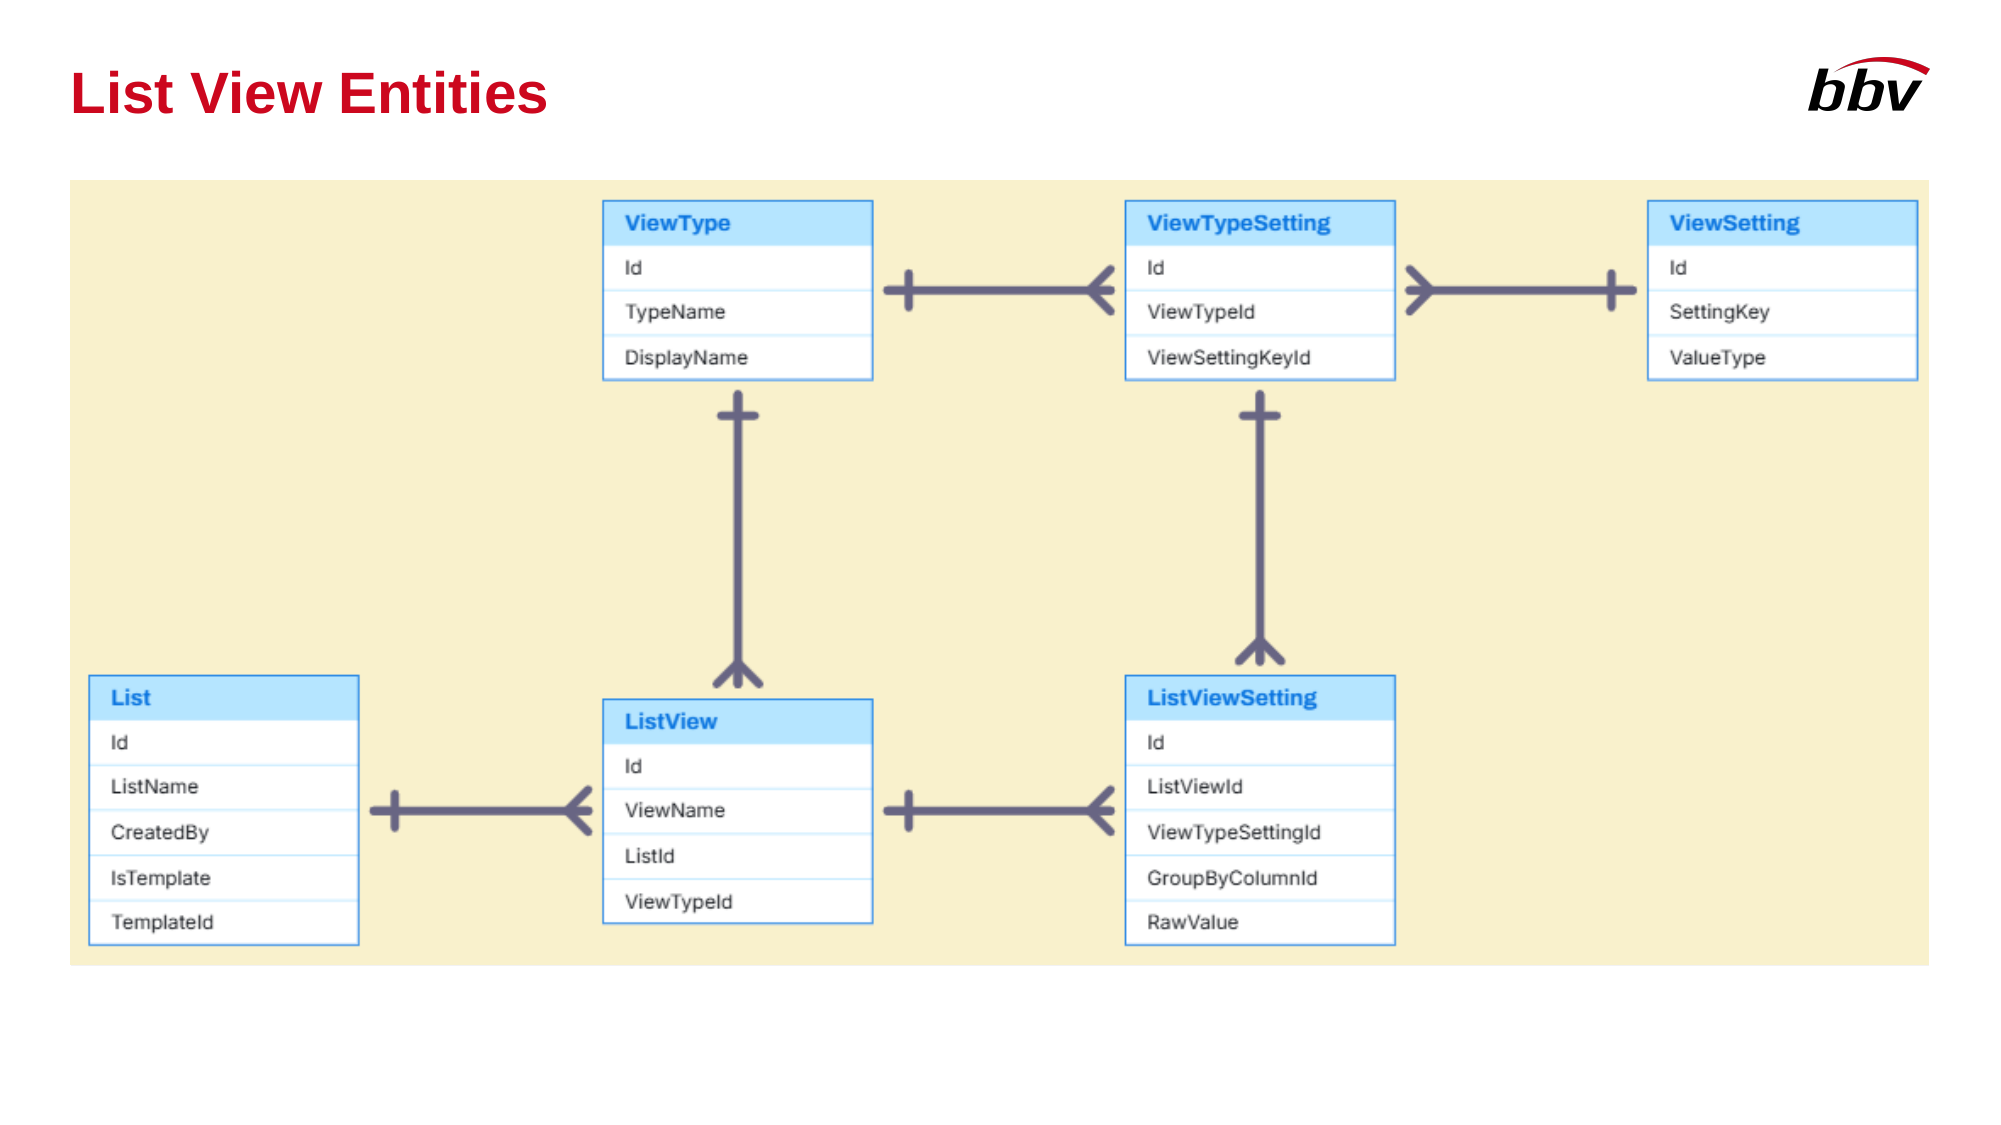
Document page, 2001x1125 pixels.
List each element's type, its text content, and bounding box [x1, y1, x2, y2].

picture [1808, 57, 1930, 111]
picture [70, 179, 1929, 967]
title List View Entities [70, 0, 1666, 179]
